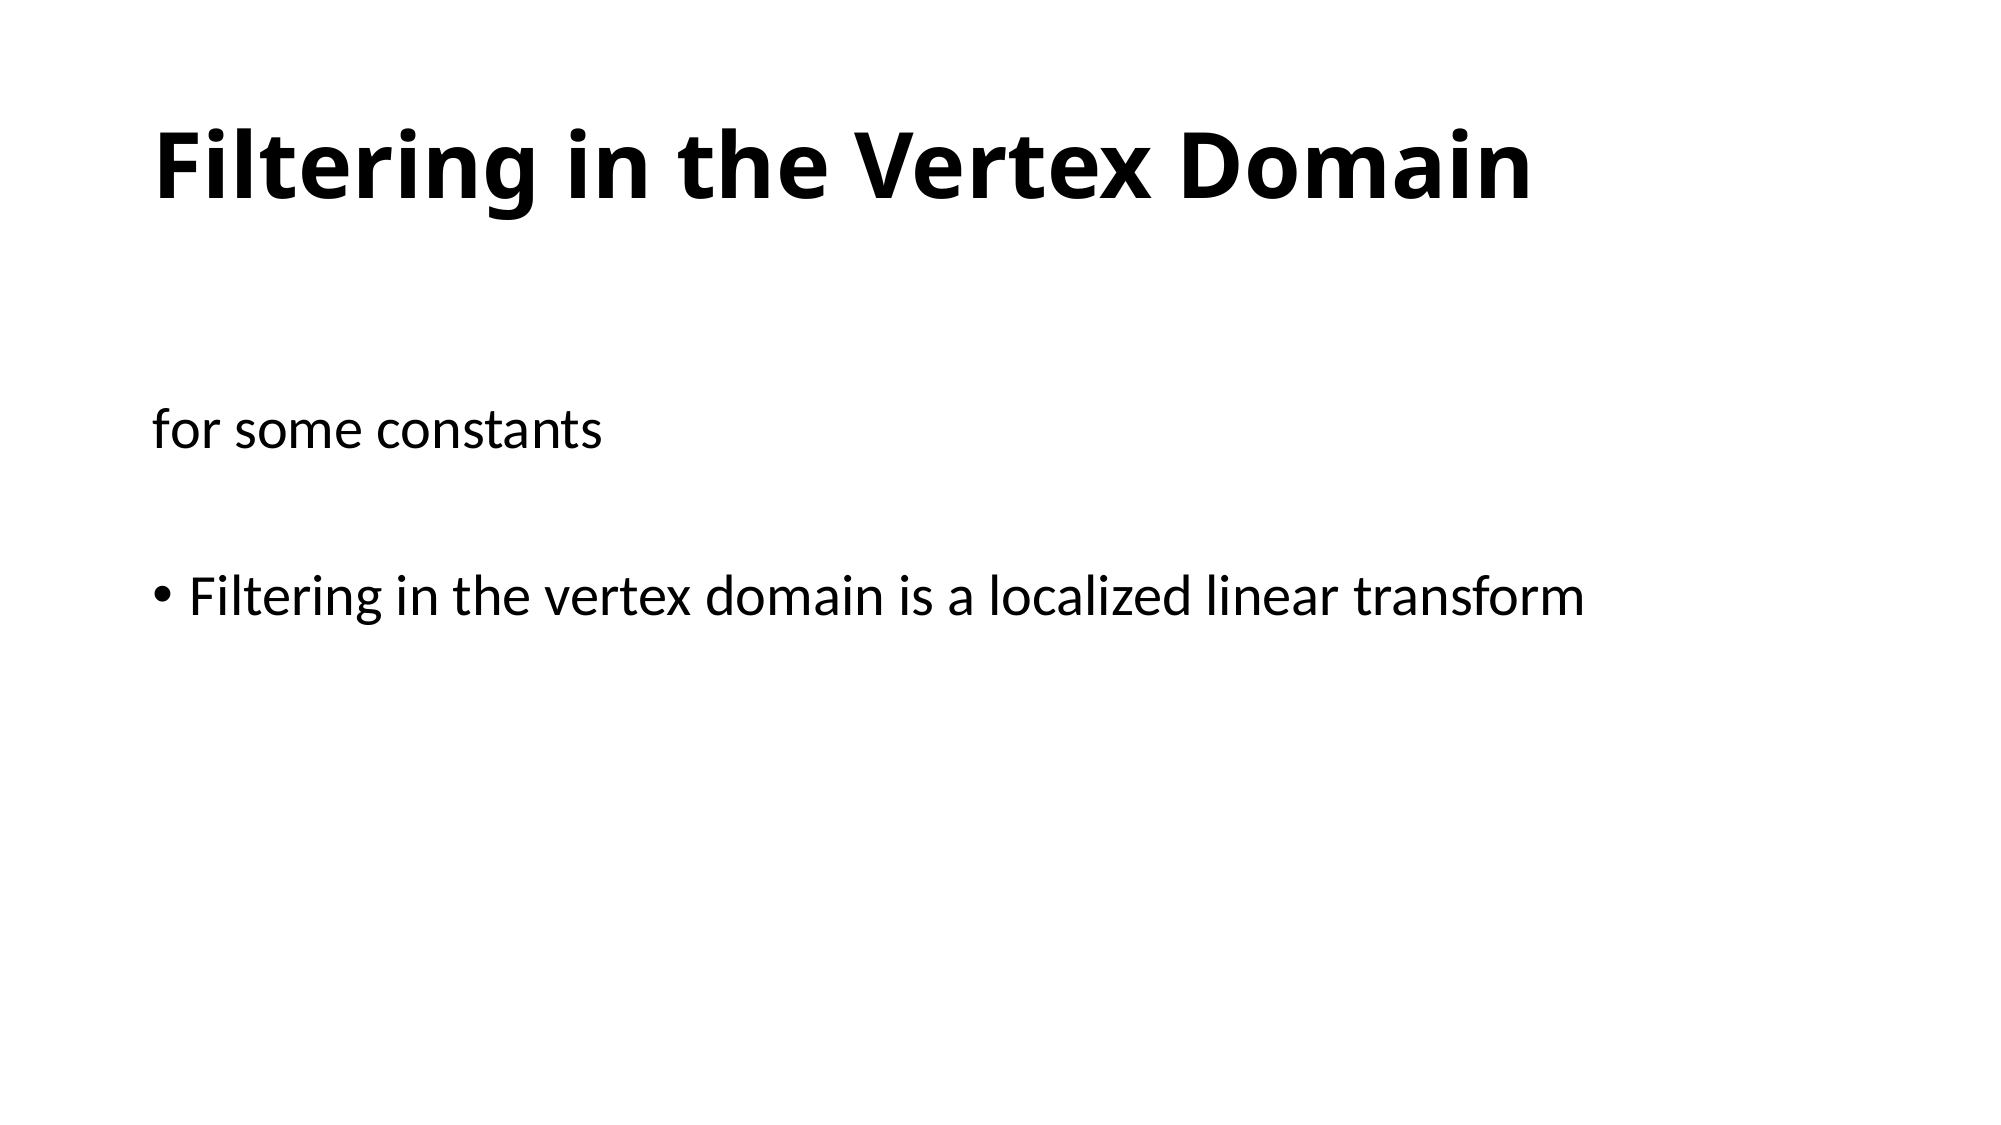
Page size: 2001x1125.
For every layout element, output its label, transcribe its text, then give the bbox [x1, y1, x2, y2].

title Filtering in the Vertex Domain [137, 59, 1863, 278]
